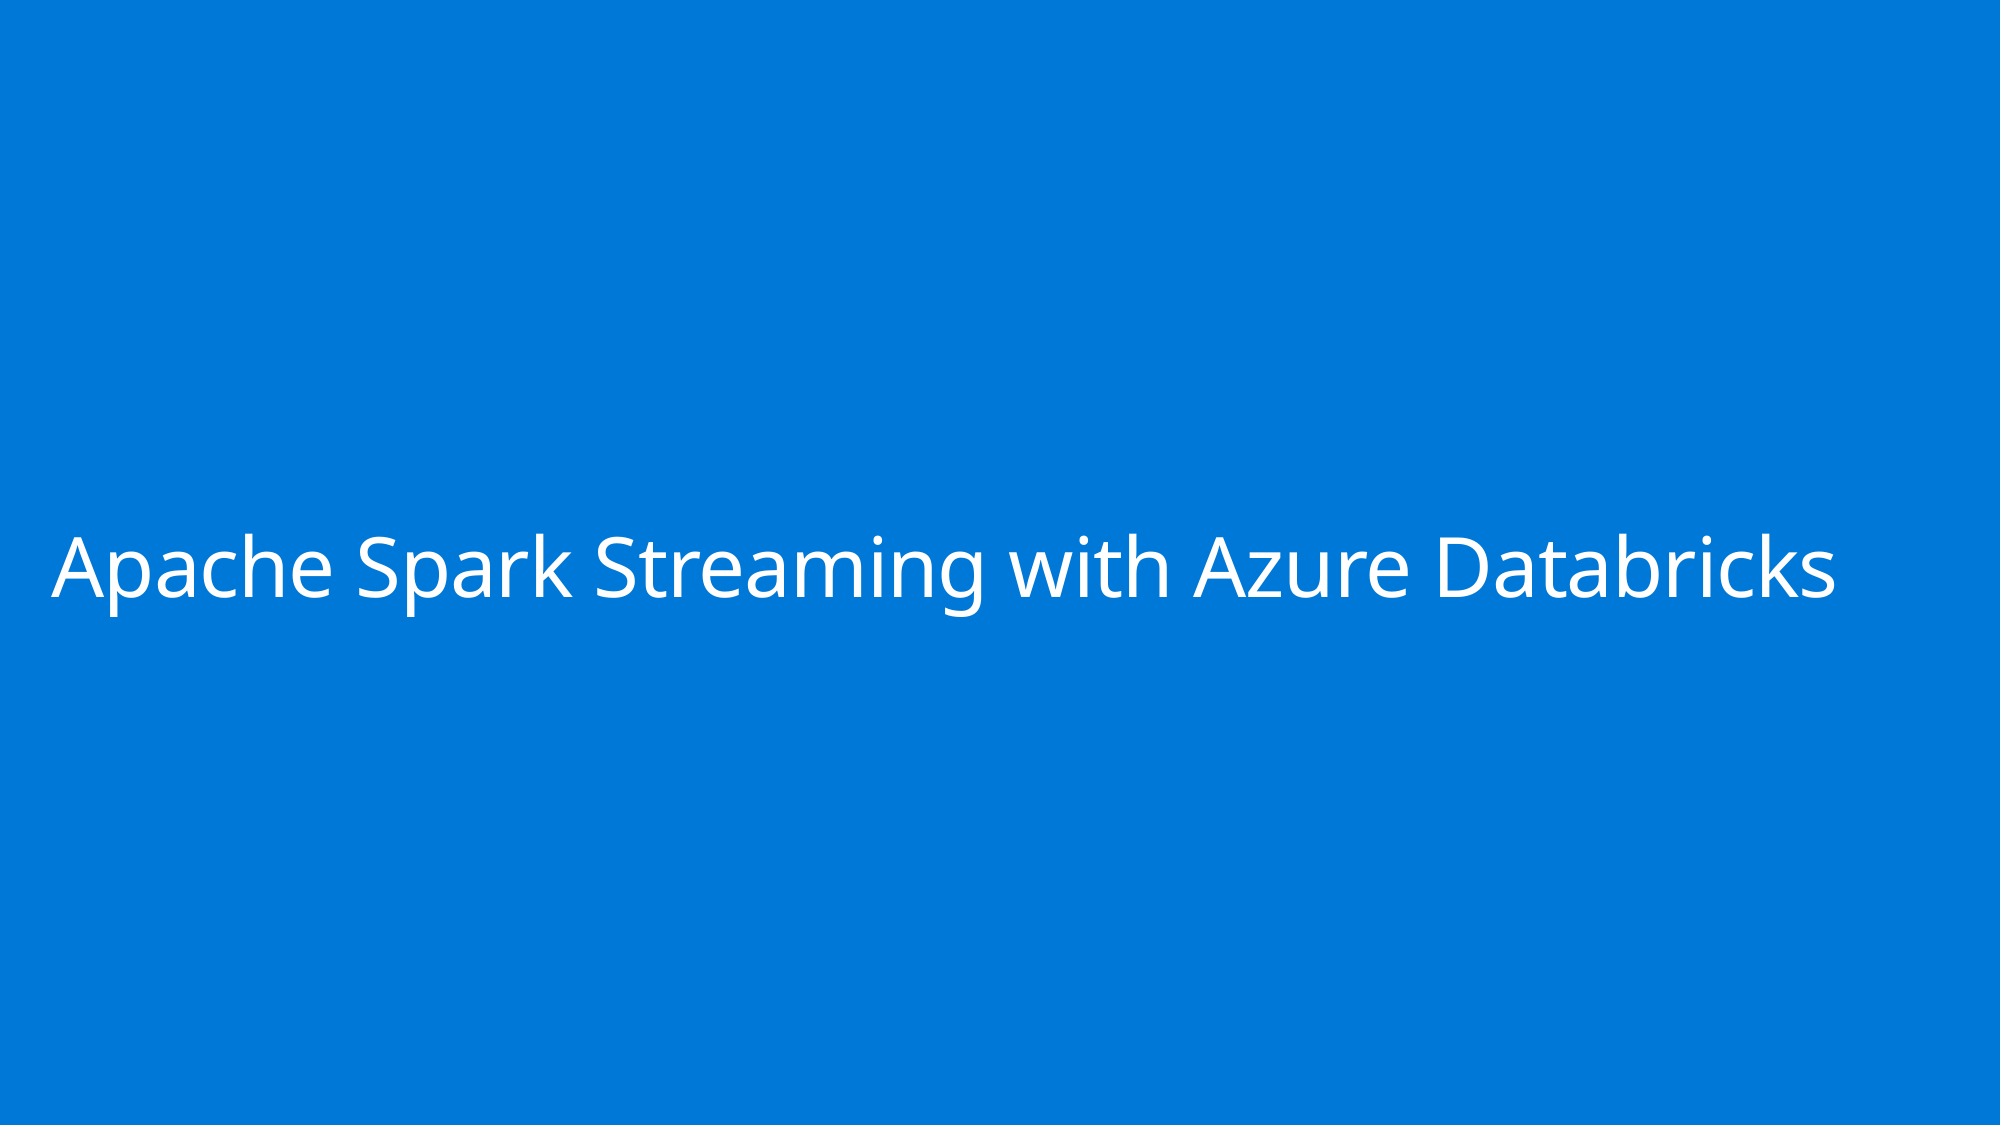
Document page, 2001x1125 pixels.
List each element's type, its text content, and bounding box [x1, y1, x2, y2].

title Apache Spark Streaming with Azure Databricks [27, 510, 1940, 659]
